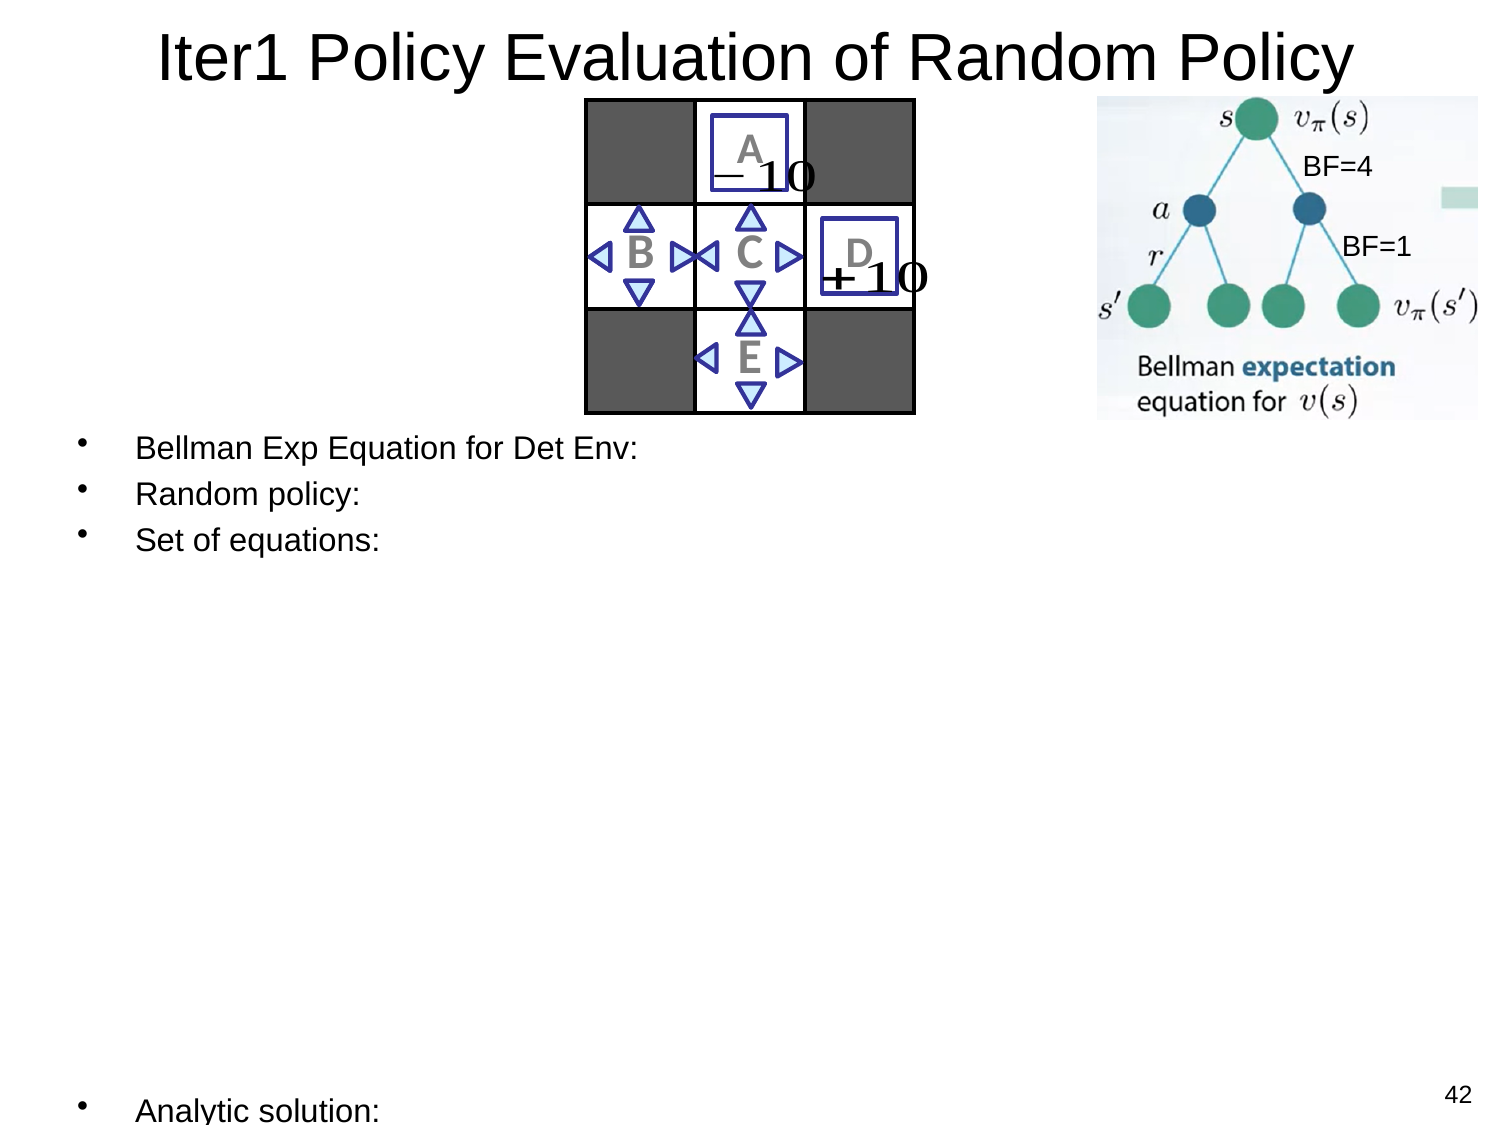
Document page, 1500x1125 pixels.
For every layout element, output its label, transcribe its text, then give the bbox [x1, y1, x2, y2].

text_box [735, 203, 767, 232]
text_box [694, 240, 720, 273]
text_box [669, 240, 697, 273]
table_cell [807, 311, 912, 411]
text_box [587, 240, 613, 273]
text_box [623, 204, 655, 233]
table_cell D [807, 206, 912, 307]
picture [1097, 96, 1478, 420]
title Iter1 Policy Evaluation of Random Policy [37, 0, 1476, 126]
table_cell E [697, 311, 803, 411]
text_box [734, 280, 767, 309]
table_header [807, 102, 912, 202]
text_box [710, 113, 789, 192]
text_box [735, 308, 767, 337]
table_cell [588, 311, 693, 411]
text_box [775, 240, 804, 273]
table_header A [697, 102, 803, 202]
text_box [775, 346, 804, 379]
table_cell B [588, 206, 693, 307]
slide_number 42 [1137, 1070, 1488, 1112]
table_header [588, 102, 693, 202]
text_box [623, 278, 655, 308]
text_box [820, 216, 899, 296]
text_box [735, 381, 767, 410]
table_cell C [697, 206, 803, 307]
text_box [693, 342, 719, 374]
